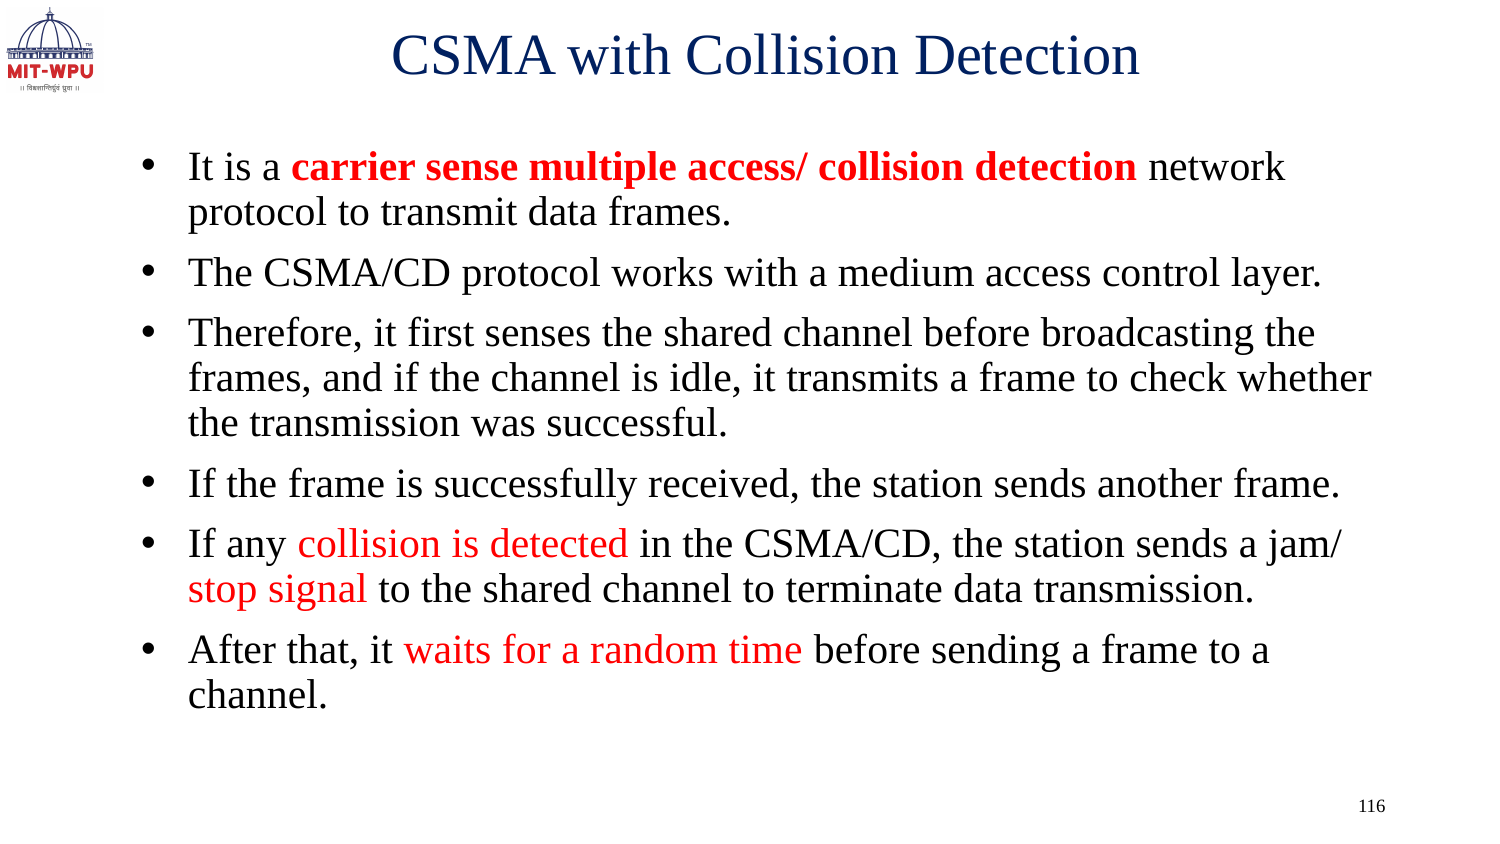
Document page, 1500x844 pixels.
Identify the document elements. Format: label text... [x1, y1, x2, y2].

picture [6, 7, 104, 93]
slide_number 116 [1059, 782, 1397, 827]
title CSMA with Collision Detection [122, 15, 1410, 93]
list It is a carrier sense multiple access/ collision detection network protocol to transmit data frames. The CSMA/CD protocol works with a medium access control layer. Therefore, it first senses the shared channel before broadcasting the frames, and if the channel is idle, it transmits a frame to check whether the transmission was successful. If the frame is successfully received, the station sends another frame. If any collision is detected in the CSMA/CD, the station sends a jam/ stop signal to the shared channel to terminate data transmission. After that, it waits for a random time before sending a frame to a channel. [103, 136, 1397, 757]
